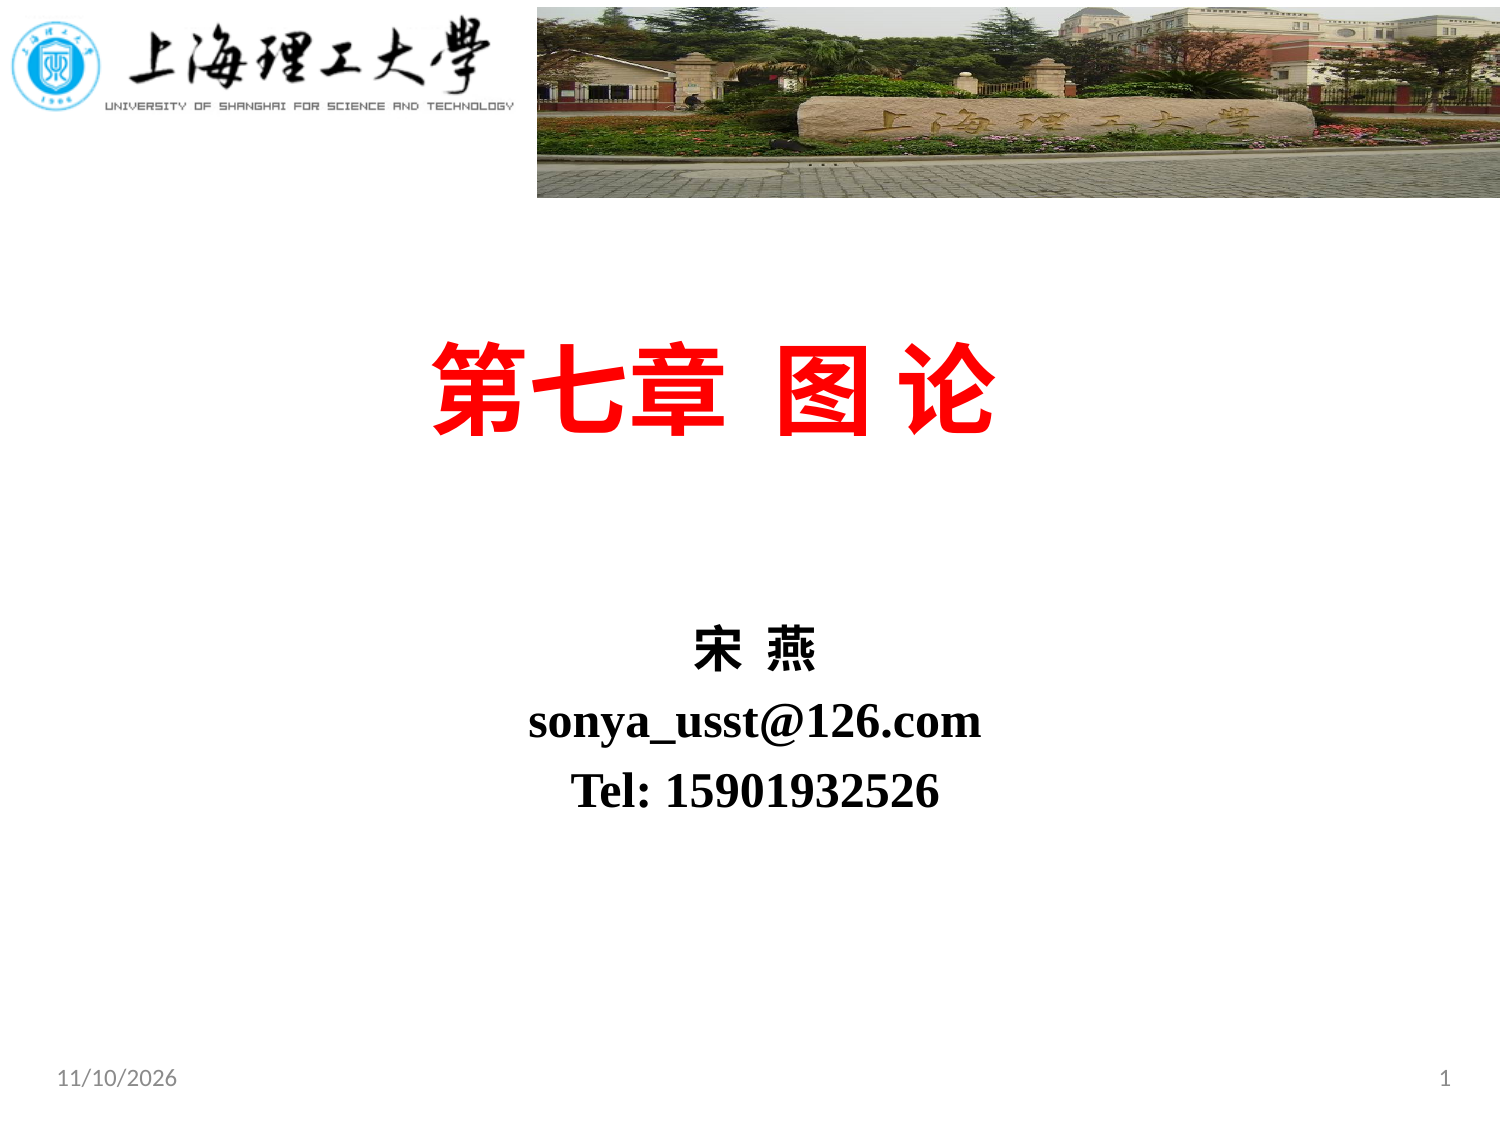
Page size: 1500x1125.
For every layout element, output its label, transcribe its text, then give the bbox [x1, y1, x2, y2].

subtitle 宋 燕 sonya_usst@126.com Tel: 15901932526 [123, 609, 1387, 948]
slide_number 1 [1116, 1046, 1467, 1107]
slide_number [41, 1046, 392, 1107]
picture [5, 13, 518, 119]
title 第七章 图 论 [75, 287, 1350, 488]
picture [537, 7, 1500, 198]
